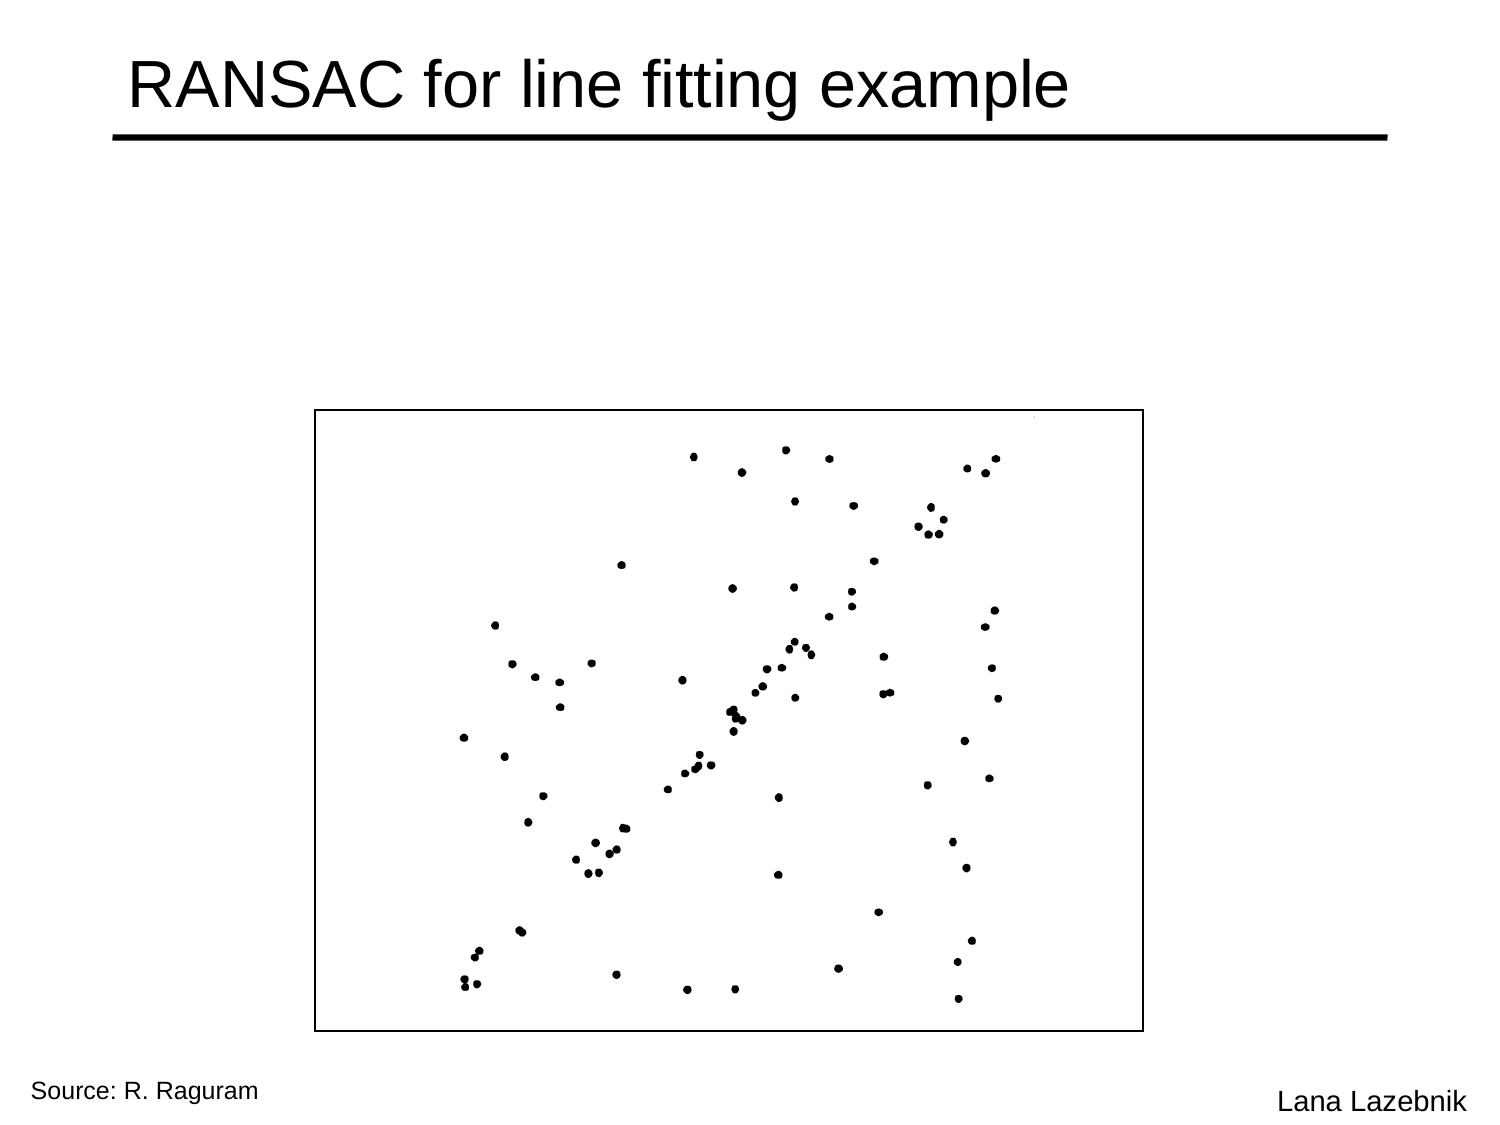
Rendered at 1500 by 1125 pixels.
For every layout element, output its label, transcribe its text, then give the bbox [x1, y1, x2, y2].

title RANSAC for line fitting example [112, 12, 1388, 151]
text_box Lana Lazebnik [1262, 1074, 1500, 1125]
picture [315, 410, 1143, 1031]
text_box Source: R. Raguram [15, 1067, 275, 1112]
